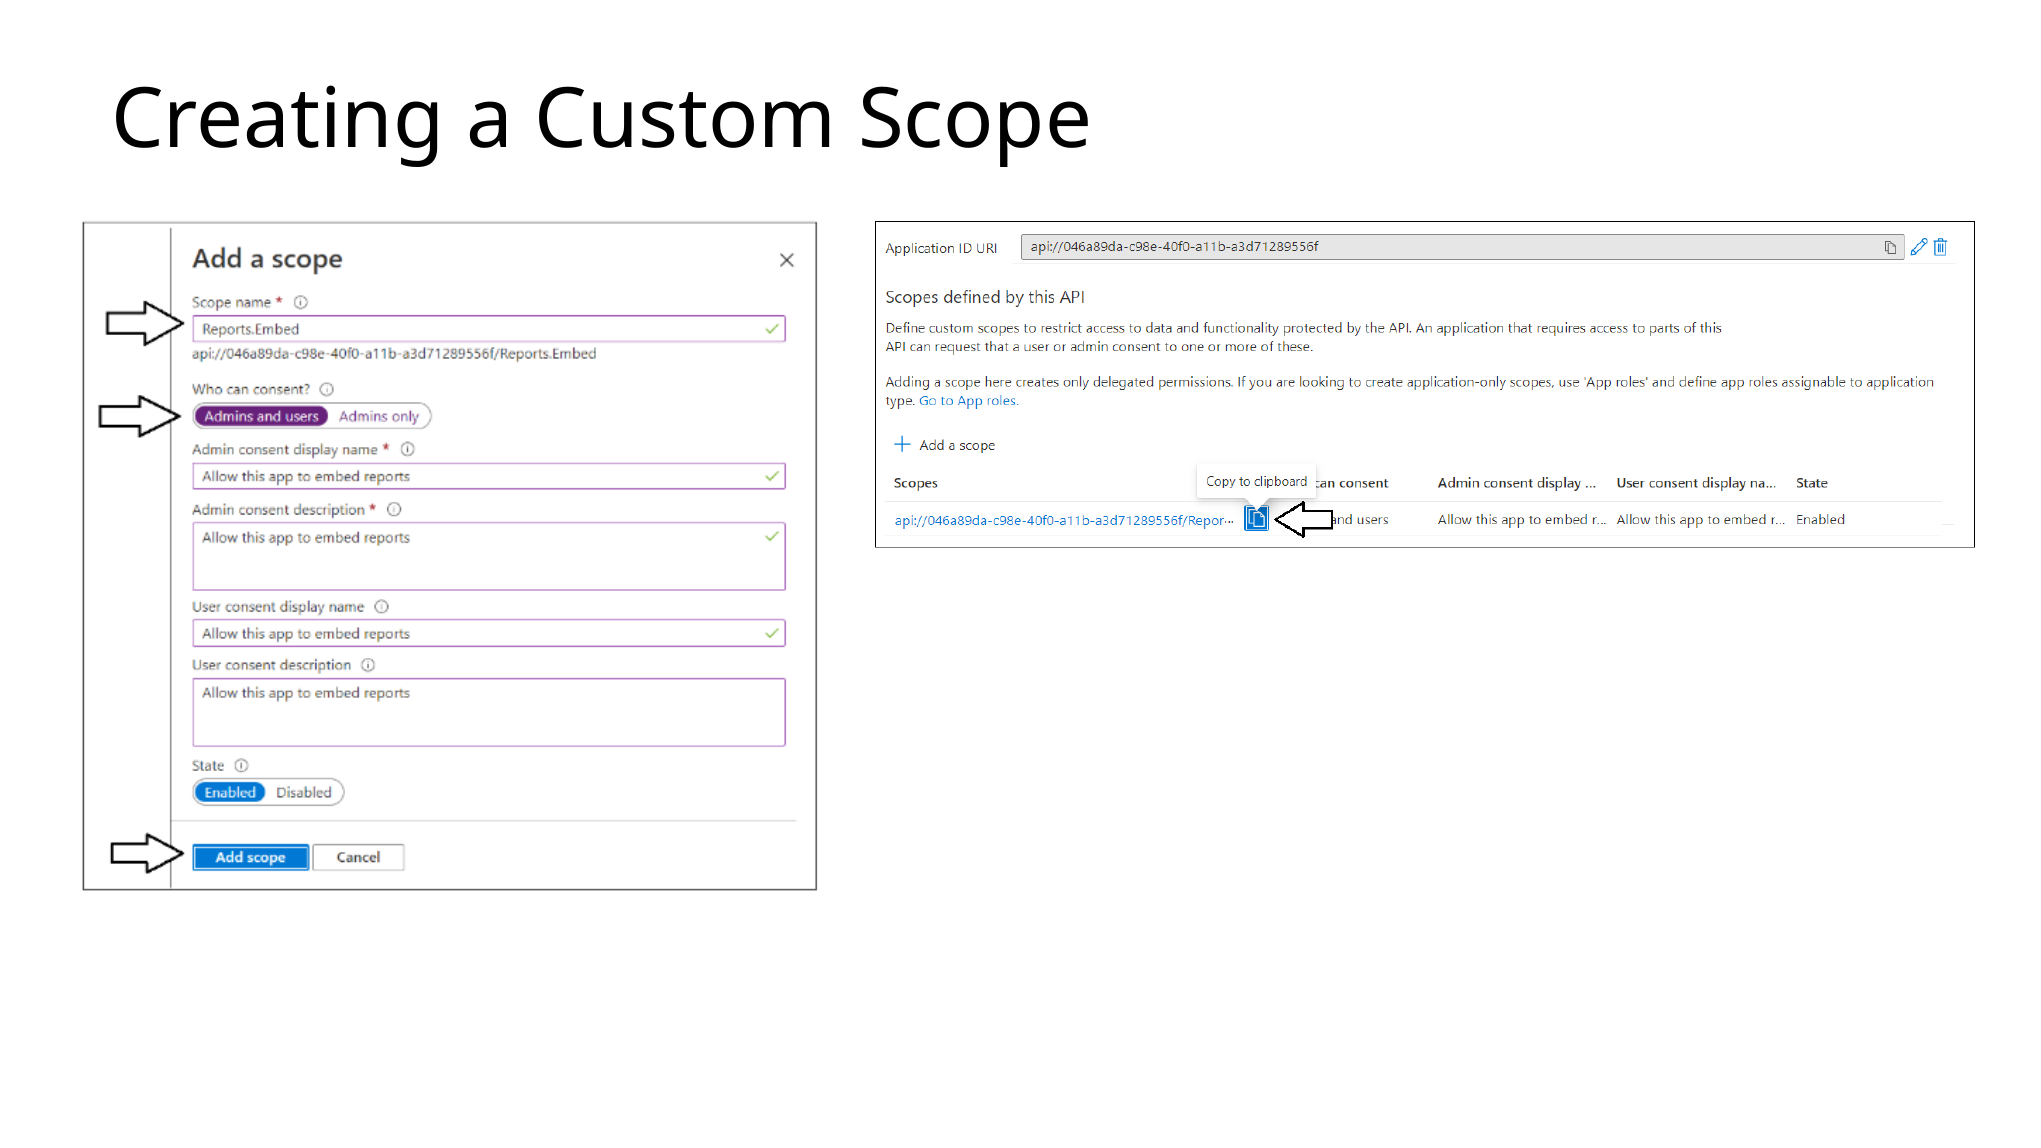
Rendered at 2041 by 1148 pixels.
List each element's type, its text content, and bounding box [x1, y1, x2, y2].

title Creating a Custom Scope [96, 75, 1941, 166]
picture [73, 214, 827, 899]
picture [865, 214, 1981, 553]
